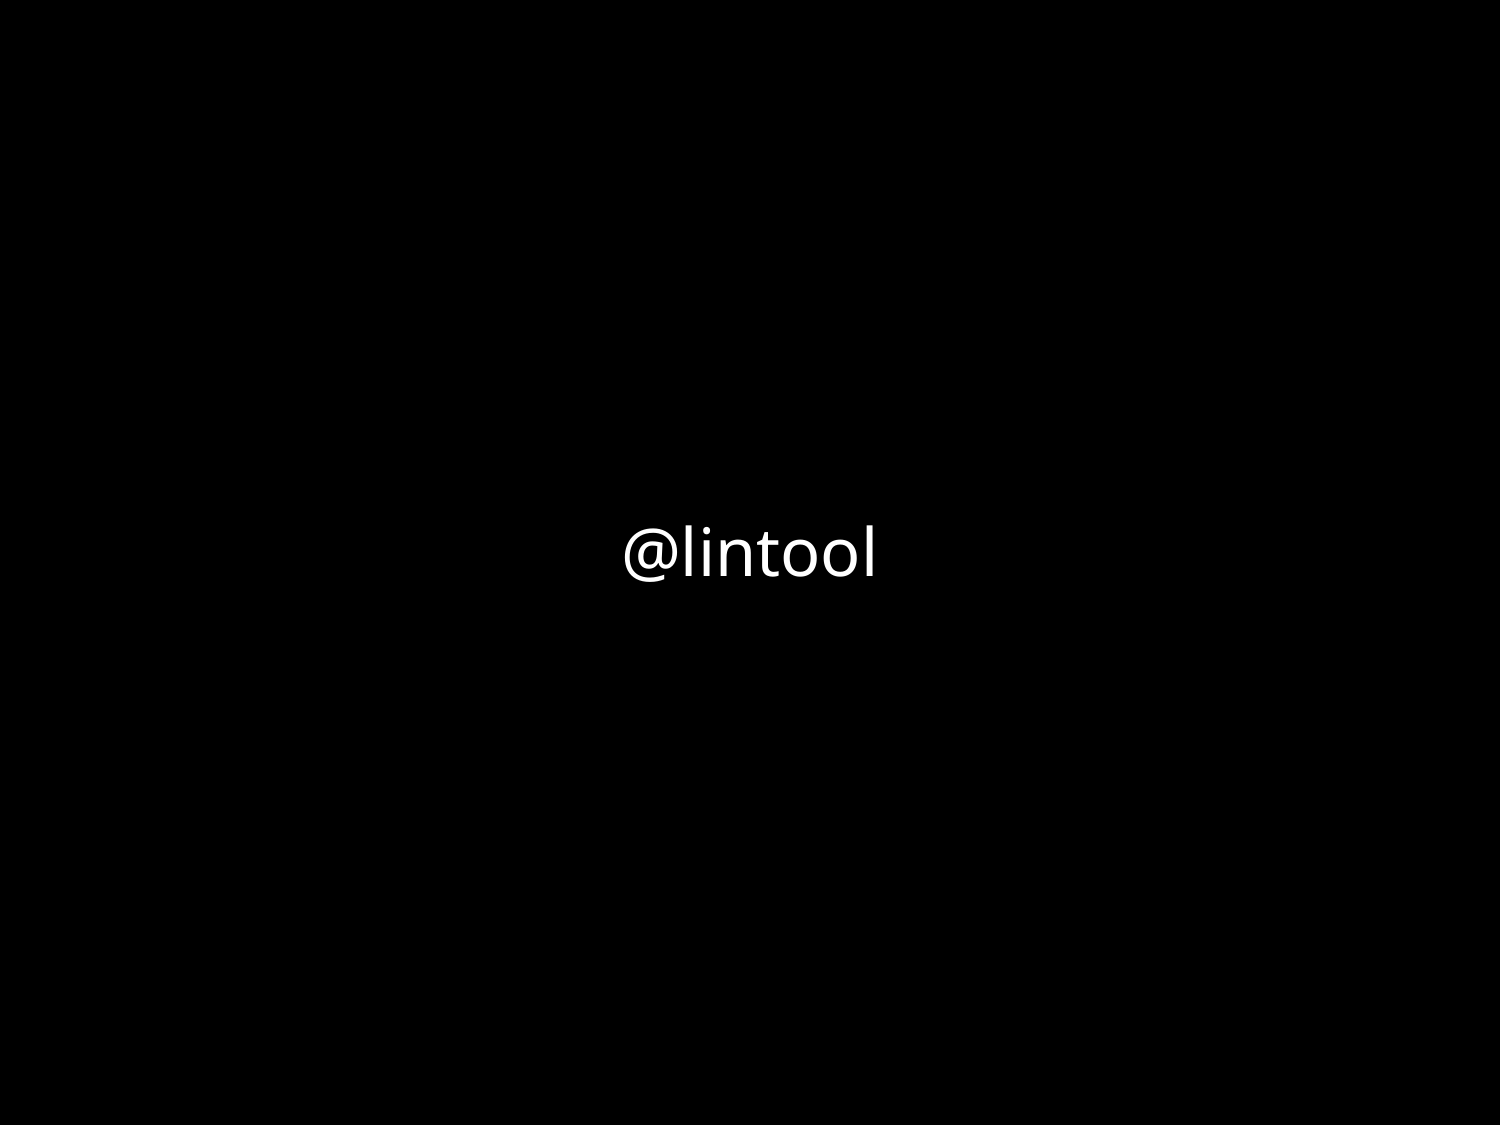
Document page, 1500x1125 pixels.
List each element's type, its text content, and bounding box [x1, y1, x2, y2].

text_box @lintool [12, 437, 1488, 663]
